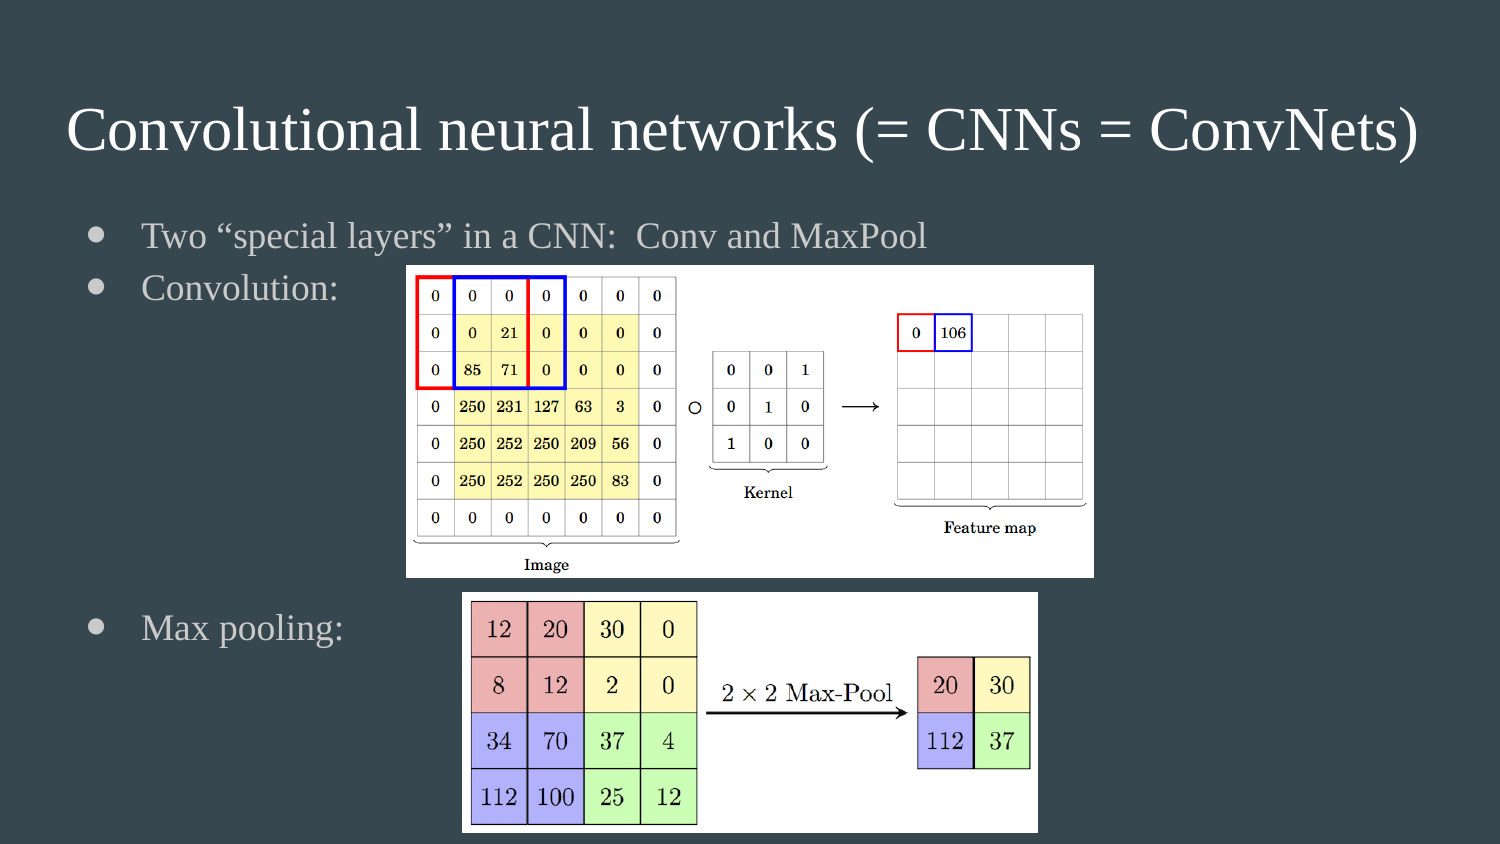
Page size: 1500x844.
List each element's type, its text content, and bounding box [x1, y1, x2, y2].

picture [406, 265, 1094, 578]
title Convolutional neural networks (= CNNs = ConvNets) [51, 72, 1449, 167]
list Two “special layers” in a CNN: Conv and MaxPool Convolution: Max pooling: [51, 189, 1449, 750]
picture [462, 591, 1038, 833]
